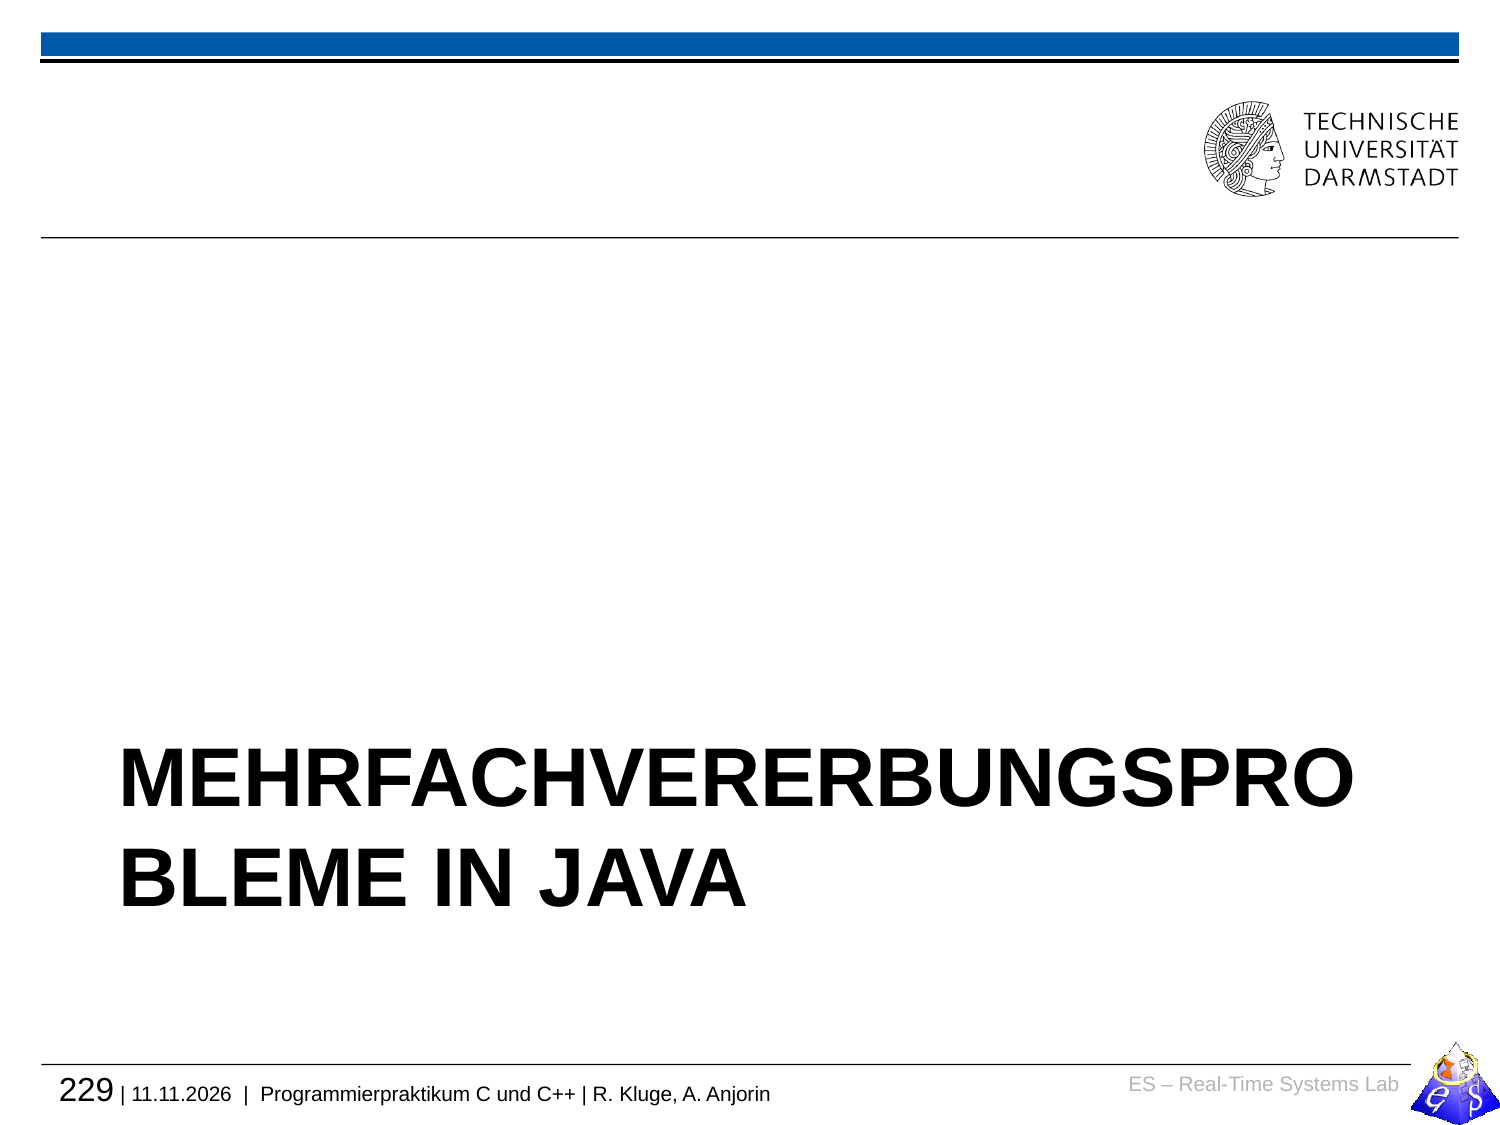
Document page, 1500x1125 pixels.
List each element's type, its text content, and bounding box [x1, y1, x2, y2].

title Mehrfachvererbungsprobleme In Java [118, 722, 1394, 947]
picture [1175, 84, 1483, 214]
picture [1411, 1041, 1500, 1125]
